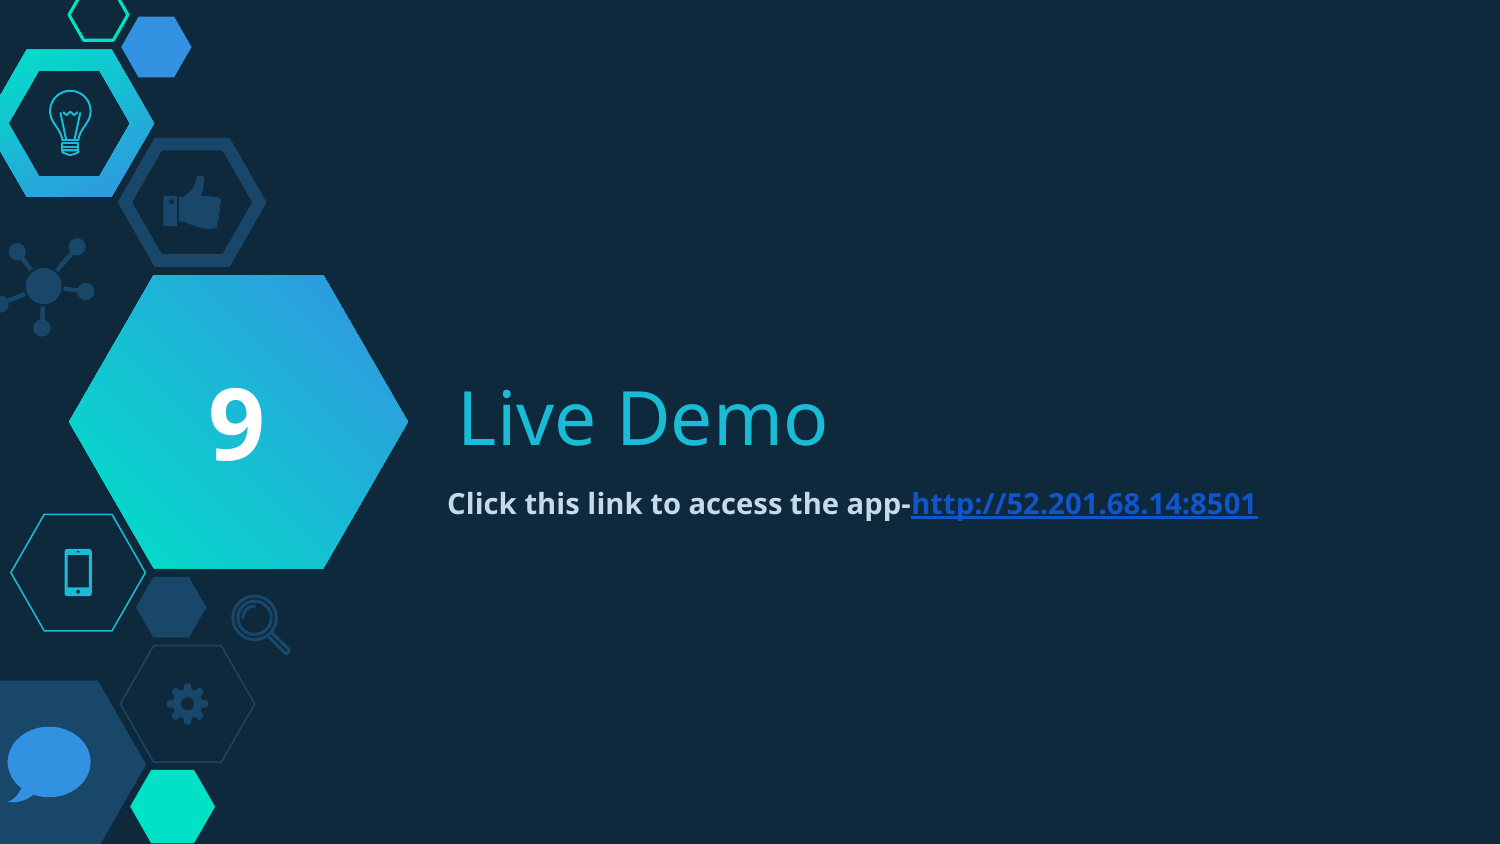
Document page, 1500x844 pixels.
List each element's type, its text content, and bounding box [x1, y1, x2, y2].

text_box Click this link to access the app-http://52.201.68.14:8501 [409, 470, 1368, 743]
text_box 9 [67, 274, 407, 566]
title Live Demo [442, 374, 1368, 470]
